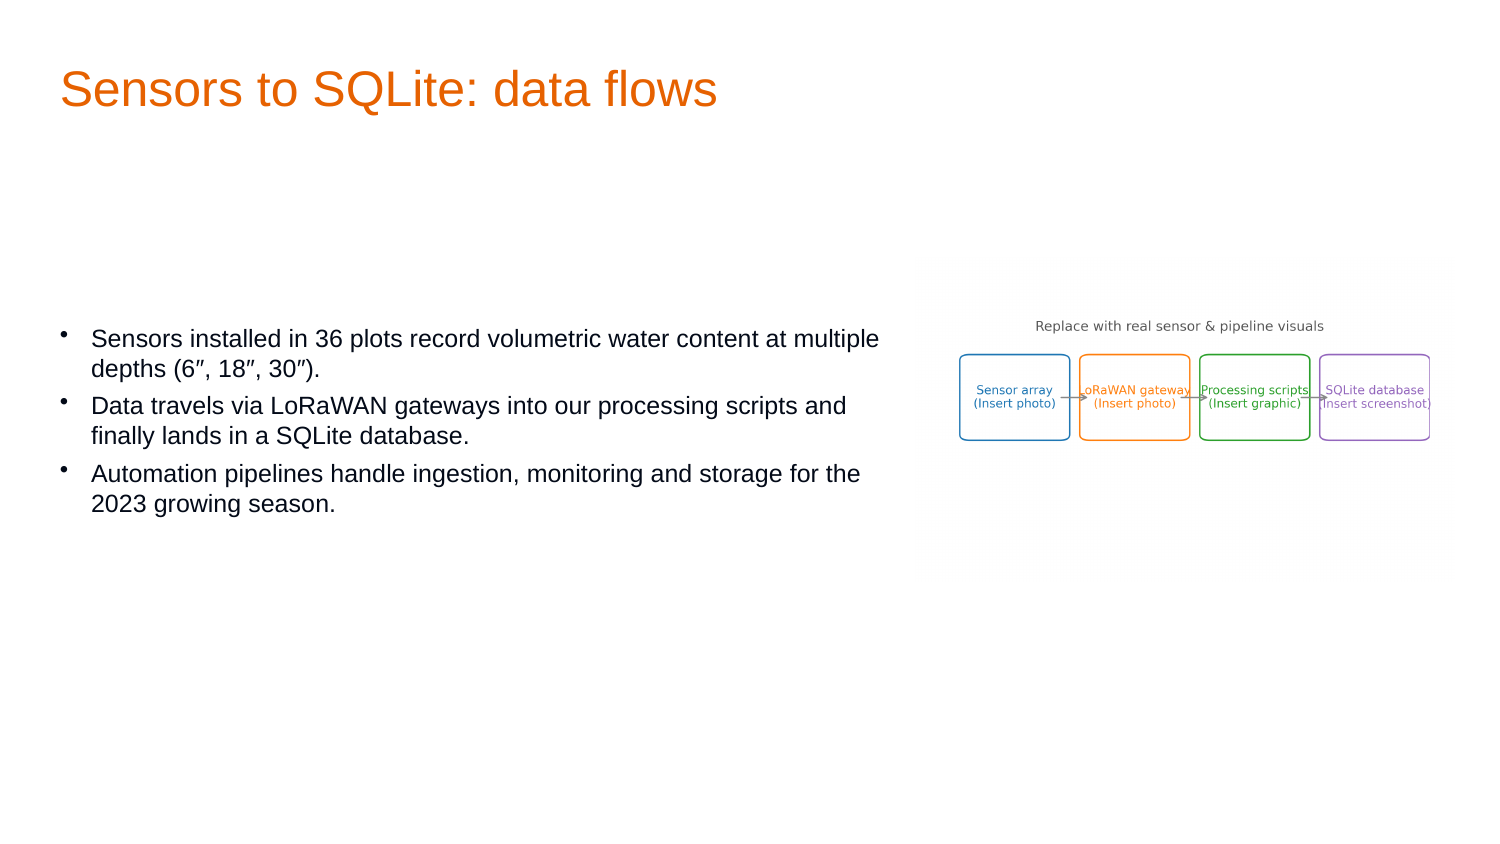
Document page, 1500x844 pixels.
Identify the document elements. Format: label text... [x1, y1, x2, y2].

picture [914, 257, 1455, 582]
text_box Sensors to SQLite: data flows [44, 45, 1455, 128]
text_box Sensors installed in 36 plots record volumetric water content at multiple depths (6″, 18″, 30″). Data travels via LoRaWAN gateways into our processing scripts and finally lands in a SQLite database. Automation pipelines handle ingestion, monitoring and storage for the 2023 growing season. [44, 164, 900, 675]
